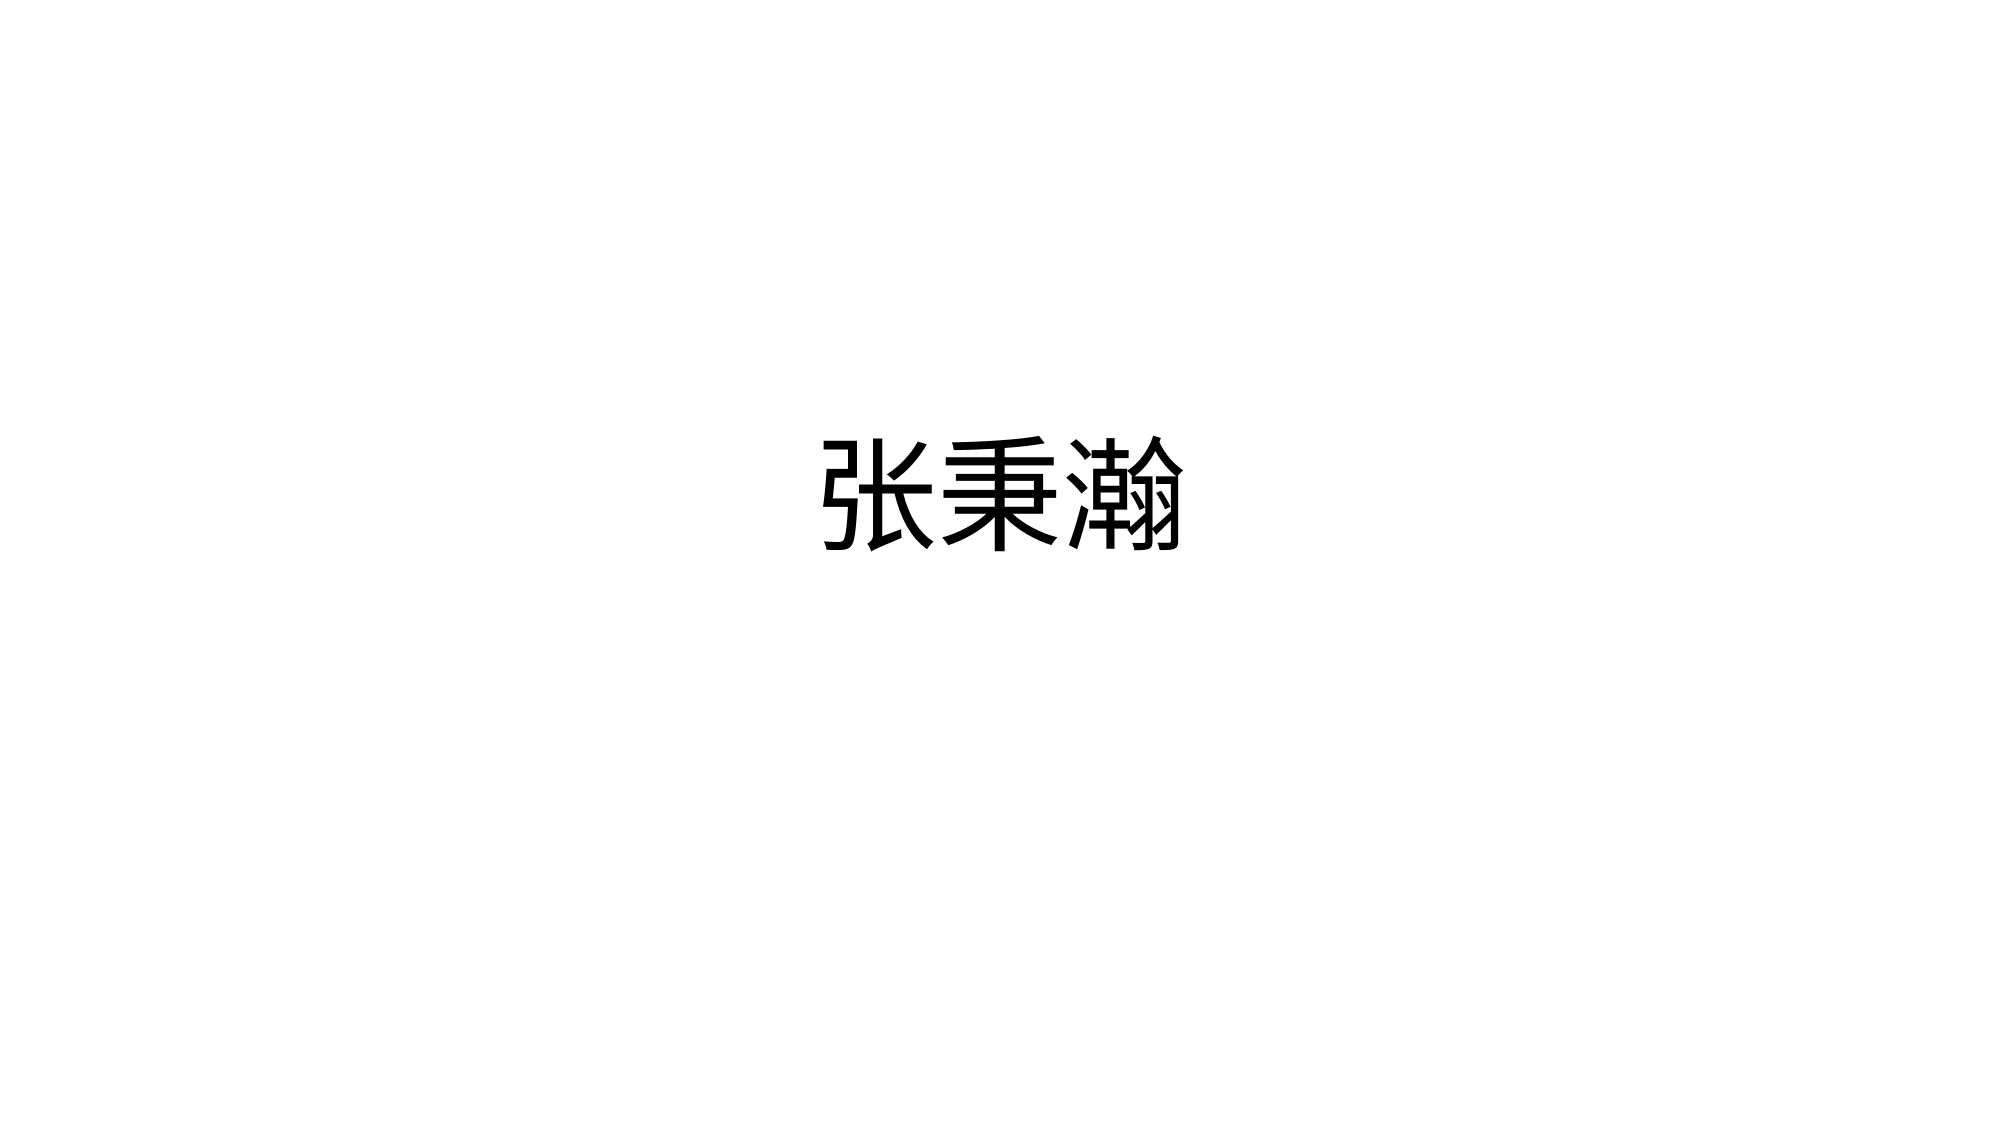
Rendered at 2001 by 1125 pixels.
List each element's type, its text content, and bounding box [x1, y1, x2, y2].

title 张秉瀚 [249, 184, 1750, 576]
